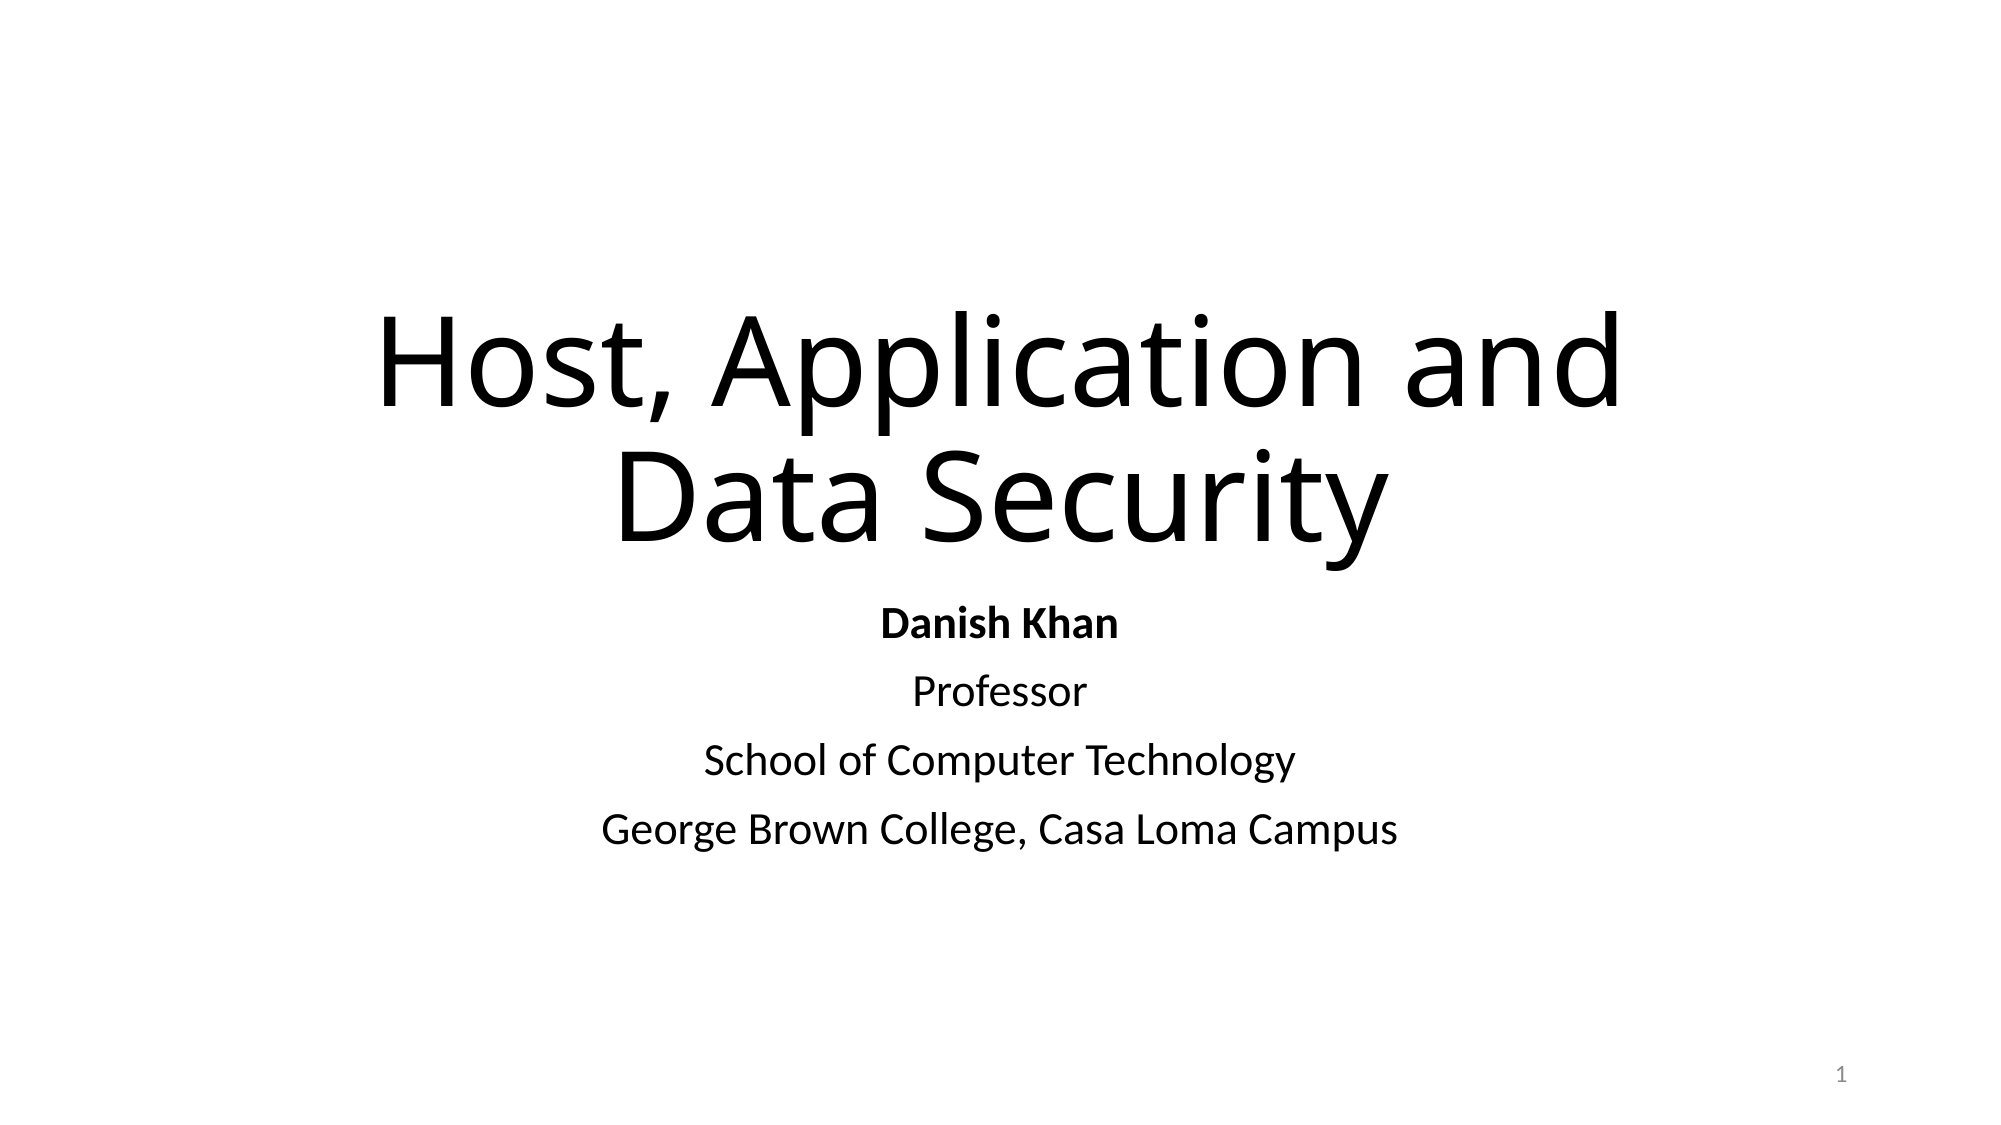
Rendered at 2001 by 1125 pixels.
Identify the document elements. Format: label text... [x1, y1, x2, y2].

slide_number 1 [1412, 1042, 1863, 1103]
title Host, Application and Data Security [249, 184, 1750, 576]
subtitle Danish Khan Professor School of Computer Technology George Brown College, Casa Loma Campus [249, 590, 1750, 863]
